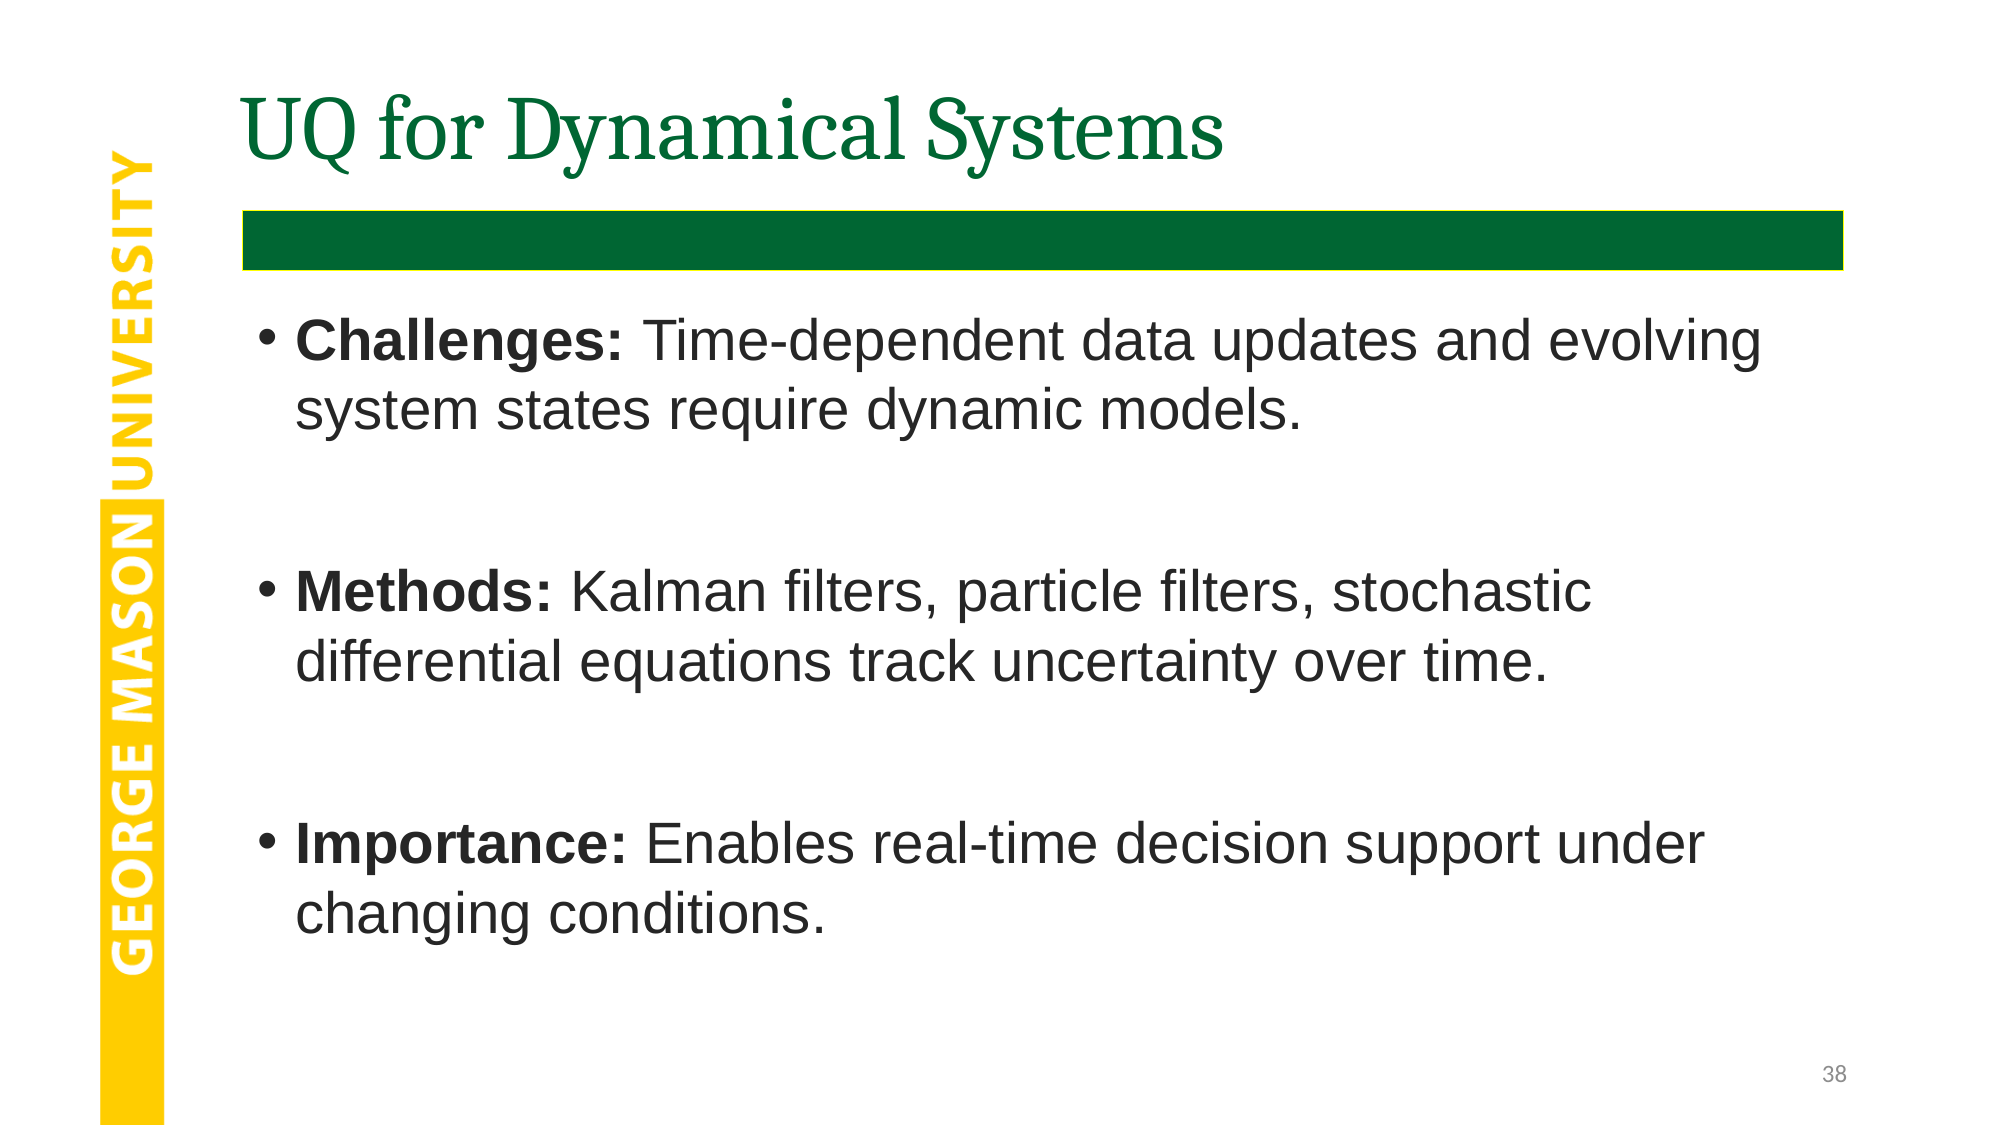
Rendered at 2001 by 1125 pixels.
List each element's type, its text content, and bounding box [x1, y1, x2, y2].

list Challenges: Time-dependent data updates and evolving system states require dynamic models. Methods: Kalman filters, particle filters, stochastic differential equations track uncertainty over time. Importance: Enables real-time decision support under changing conditions. [242, 294, 1844, 1014]
picture [74, 115, 188, 1125]
slide_number 38 [1412, 1042, 1863, 1103]
title UQ for Dynamical Systems [224, 44, 1863, 187]
